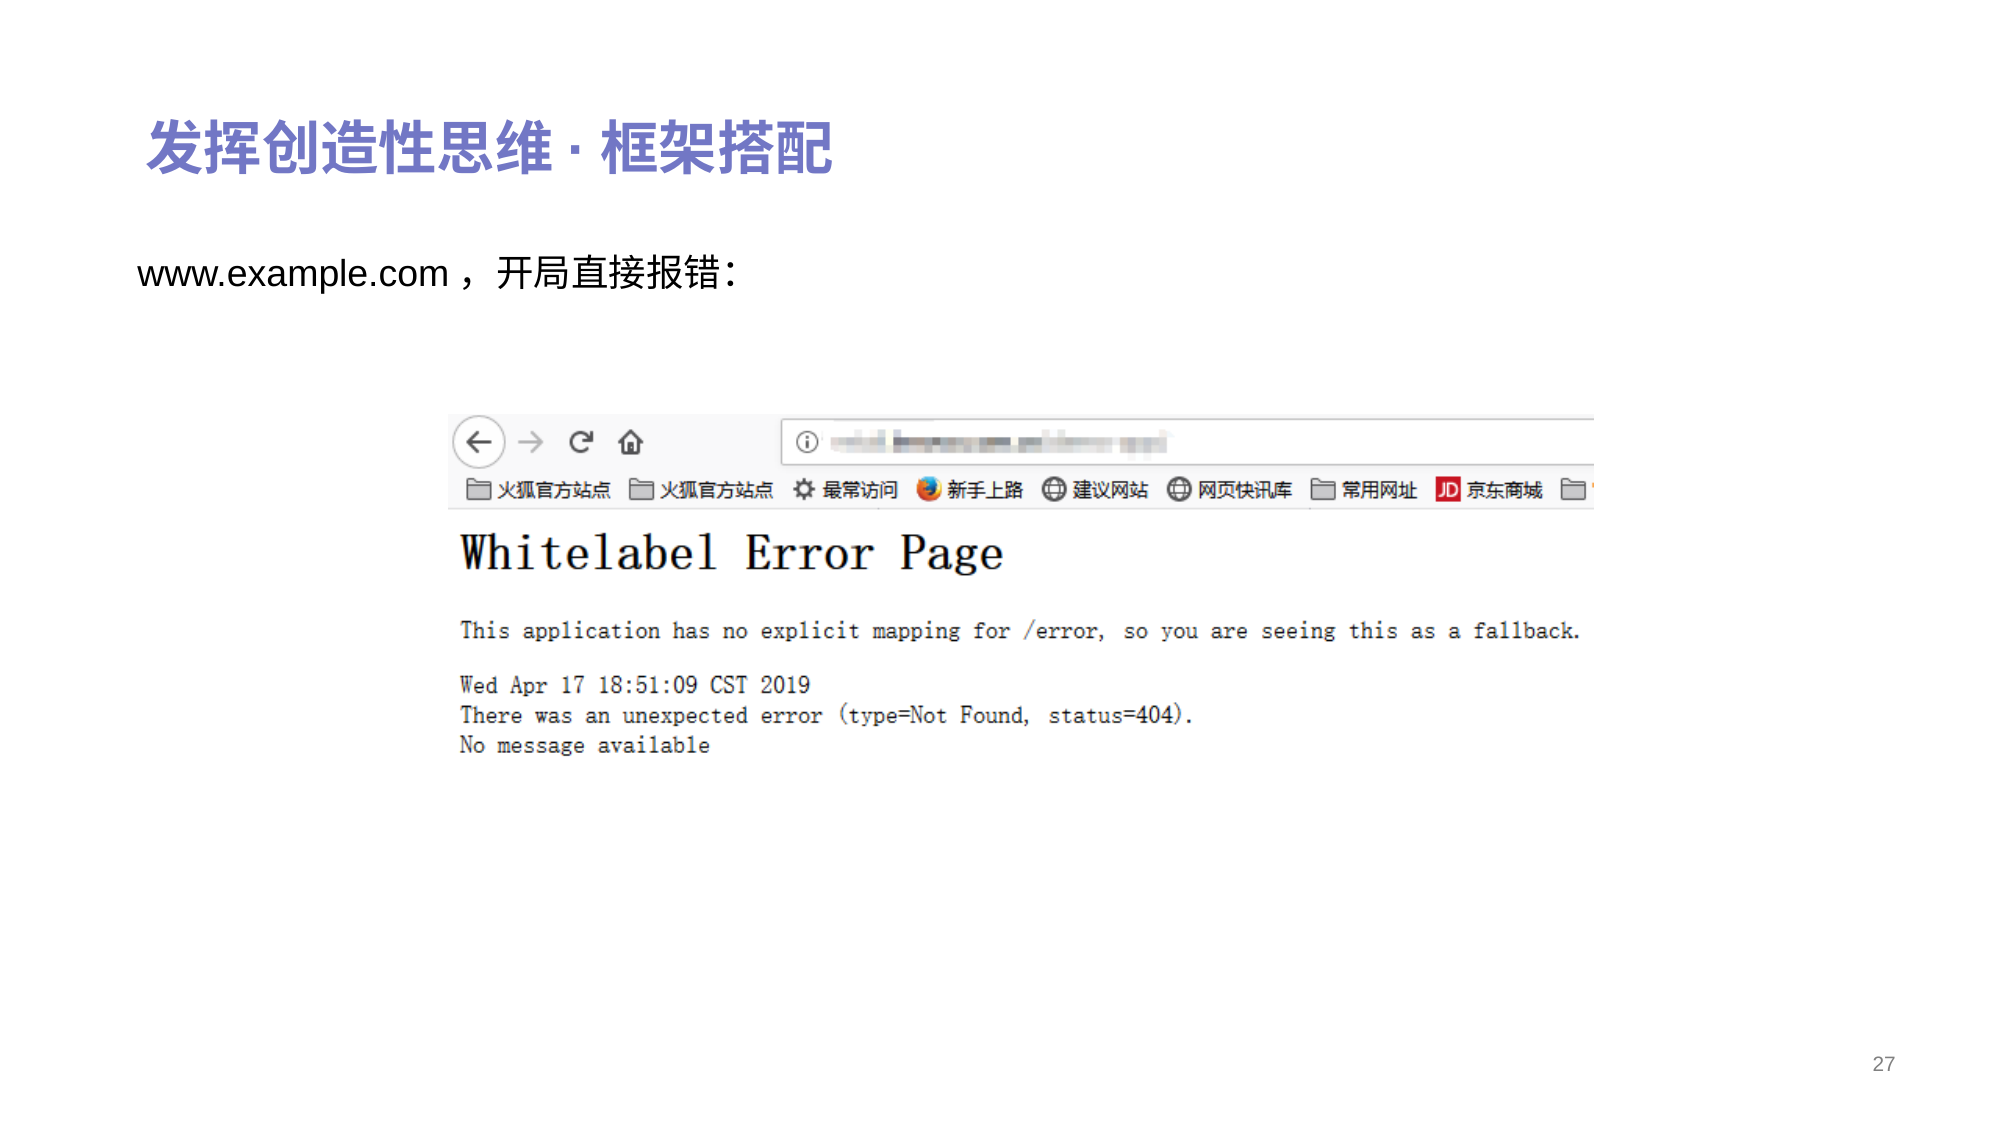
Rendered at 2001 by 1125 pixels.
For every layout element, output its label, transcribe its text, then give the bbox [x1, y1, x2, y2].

text_box 27 [1433, 1046, 1911, 1081]
picture [447, 414, 1594, 822]
text_box 发挥创造性思维·框架搭配 [130, 20, 1911, 190]
text_box www.example.com，开局直接报错： [122, 241, 774, 302]
